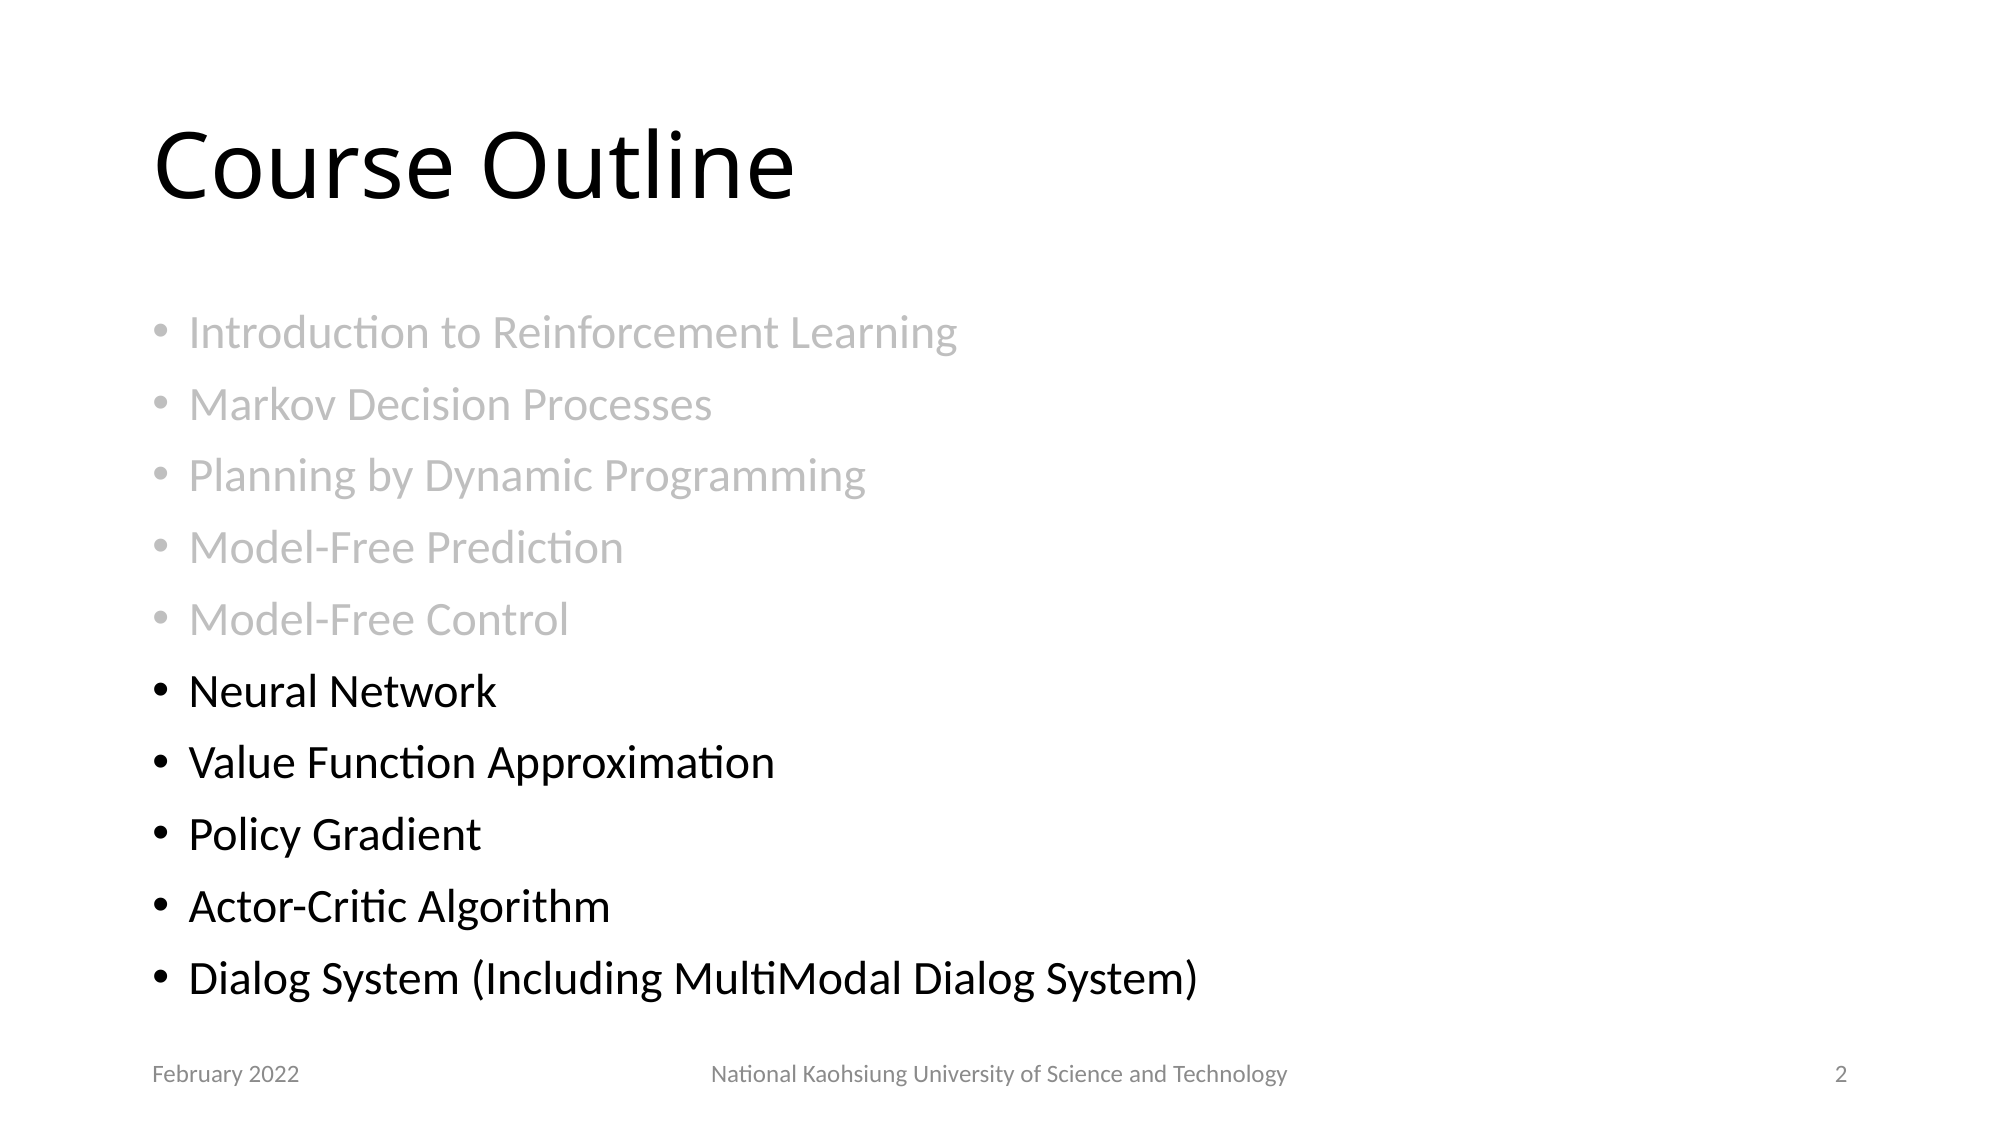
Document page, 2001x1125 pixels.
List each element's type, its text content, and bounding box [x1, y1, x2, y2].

title Course Outline [137, 59, 1863, 278]
list Introduction to Reinforcement Learning Markov Decision Processes Planning by Dynamic Programming Model-Free Prediction Model-Free Control Neural Network Value Function Approximation Policy Gradient Actor-Critic Algorithm Dialog System (Including MultiModal Dialog System) [137, 299, 1863, 1014]
footer National Kaohsiung University of Science and Technology [662, 1042, 1338, 1103]
slide_number 2 [1412, 1042, 1863, 1103]
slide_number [137, 1042, 588, 1103]
